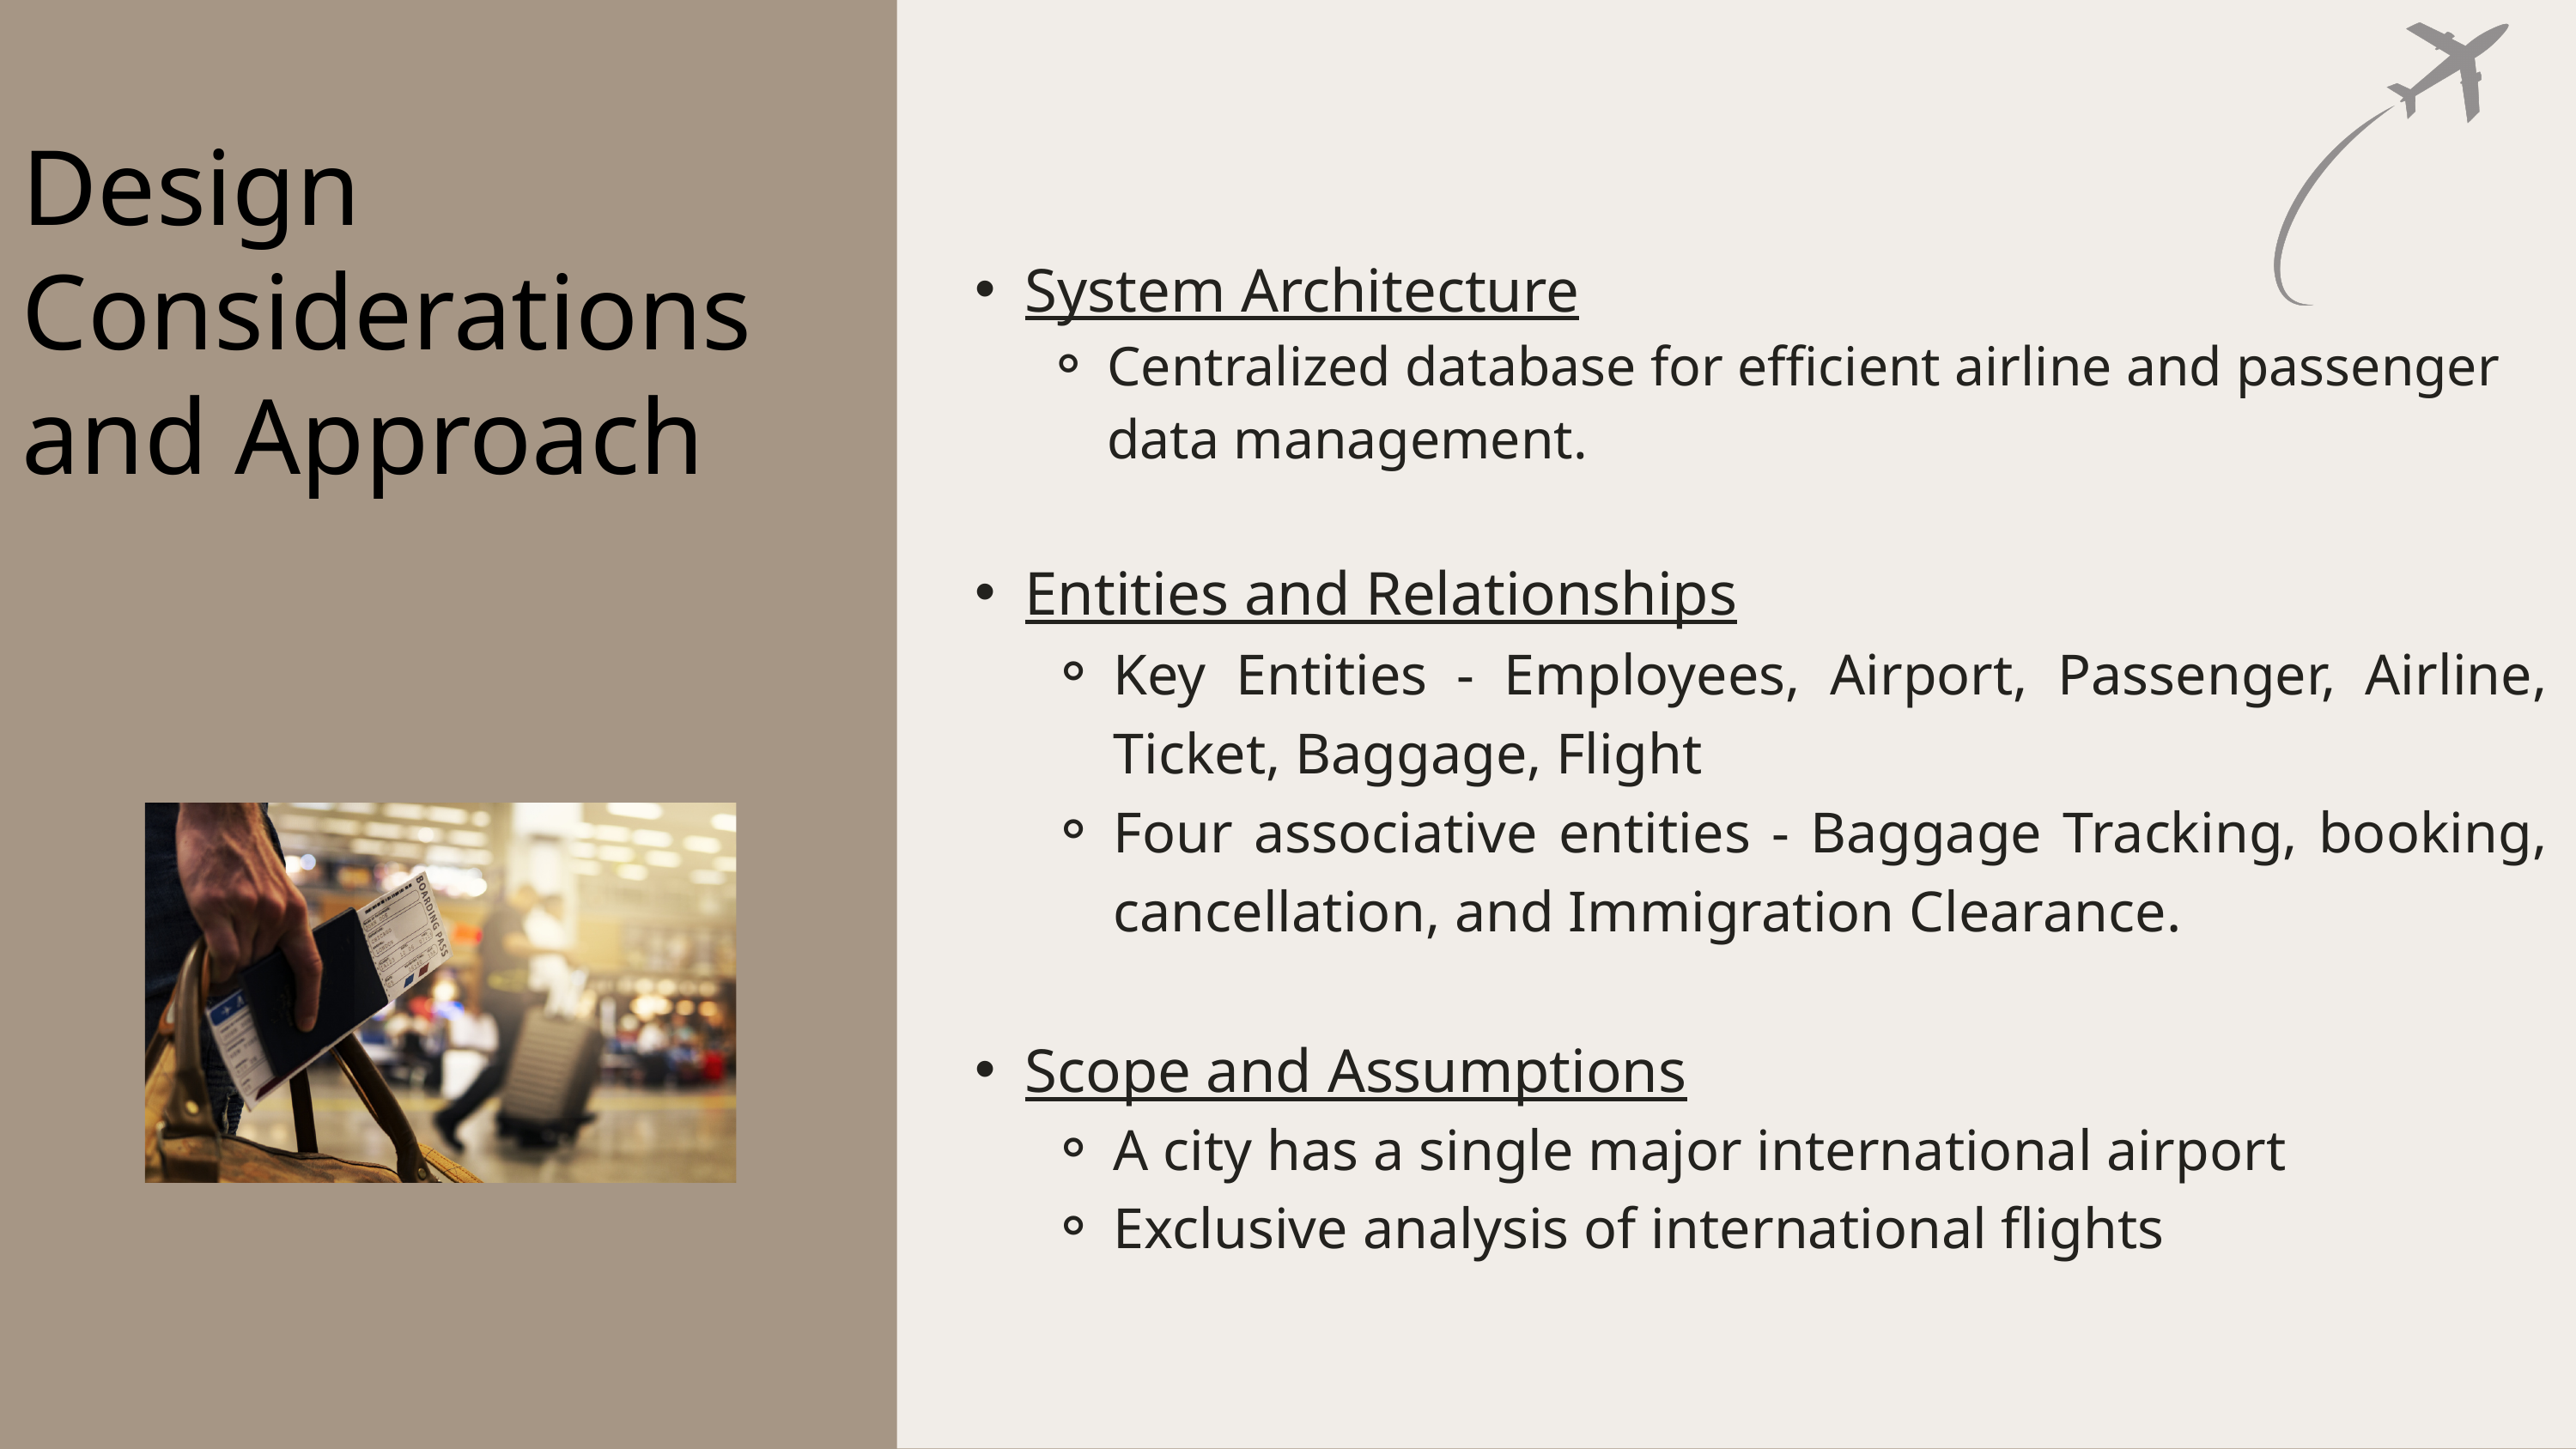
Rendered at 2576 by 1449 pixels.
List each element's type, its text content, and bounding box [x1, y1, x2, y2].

text_box System Architecture Centralized database for efficient airline and passenger data management. Entities and Relationships Key Entities - Employees, Airport, Passenger, Airline, Ticket, Baggage, Flight Four associative entities - Baggage Tracking, booking, cancellation, and Immigration Clearance. Scope and Assumptions A city has a single major international airport Exclusive analysis of international flights [924, 240, 2549, 1260]
text_box [144, 803, 737, 1183]
text_box Design Considerations and Approach [21, 122, 996, 495]
text_box [2271, 21, 2510, 306]
text_box [896, 0, 2576, 1449]
